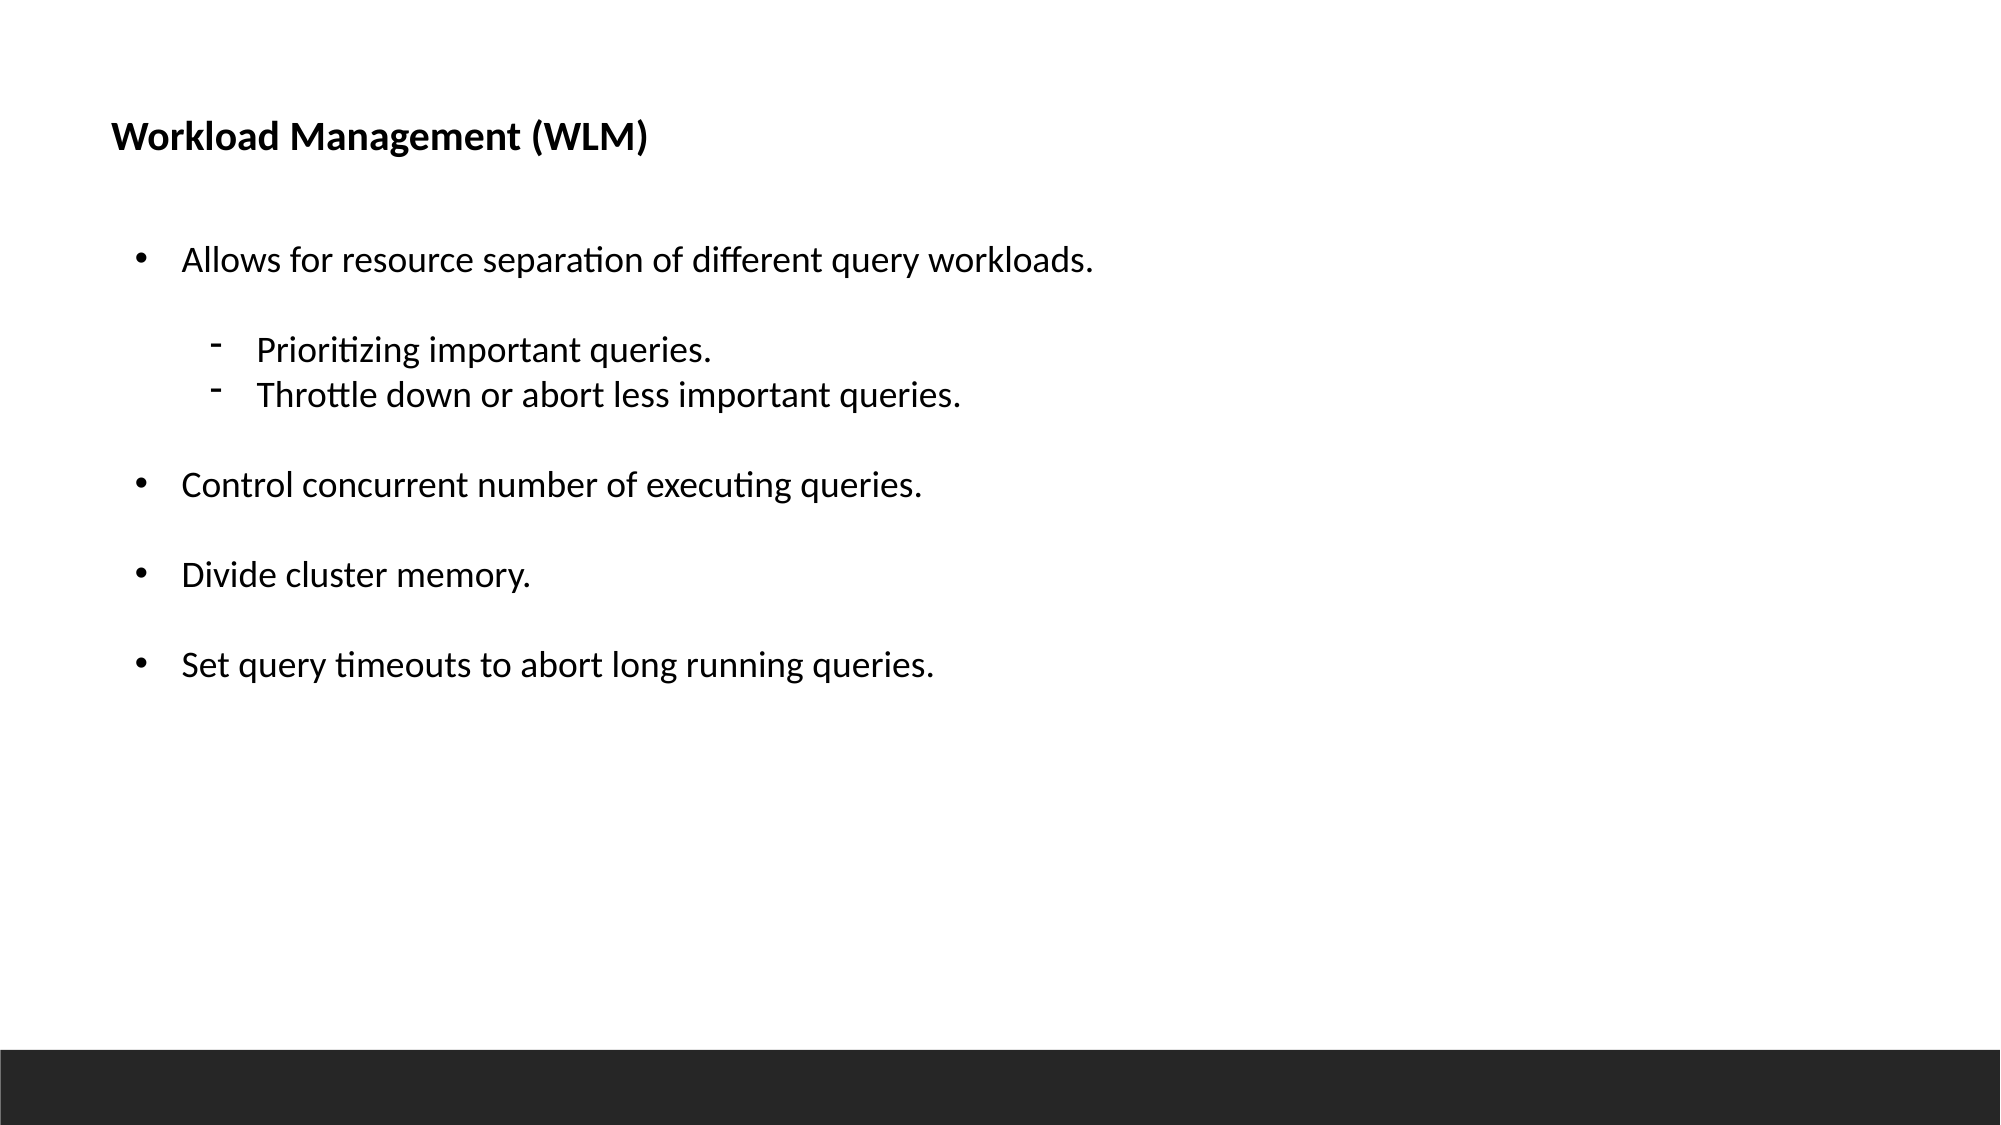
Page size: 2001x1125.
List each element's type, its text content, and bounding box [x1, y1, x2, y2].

text_box Allows for resource separation of different query workloads. Prioritizing important queries. Throttle down or abort less important queries. Control concurrent number of executing queries. Divide cluster memory. Set query timeouts to abort long running queries. [120, 227, 1137, 783]
text_box Workload Management (WLM) [96, 101, 1906, 166]
